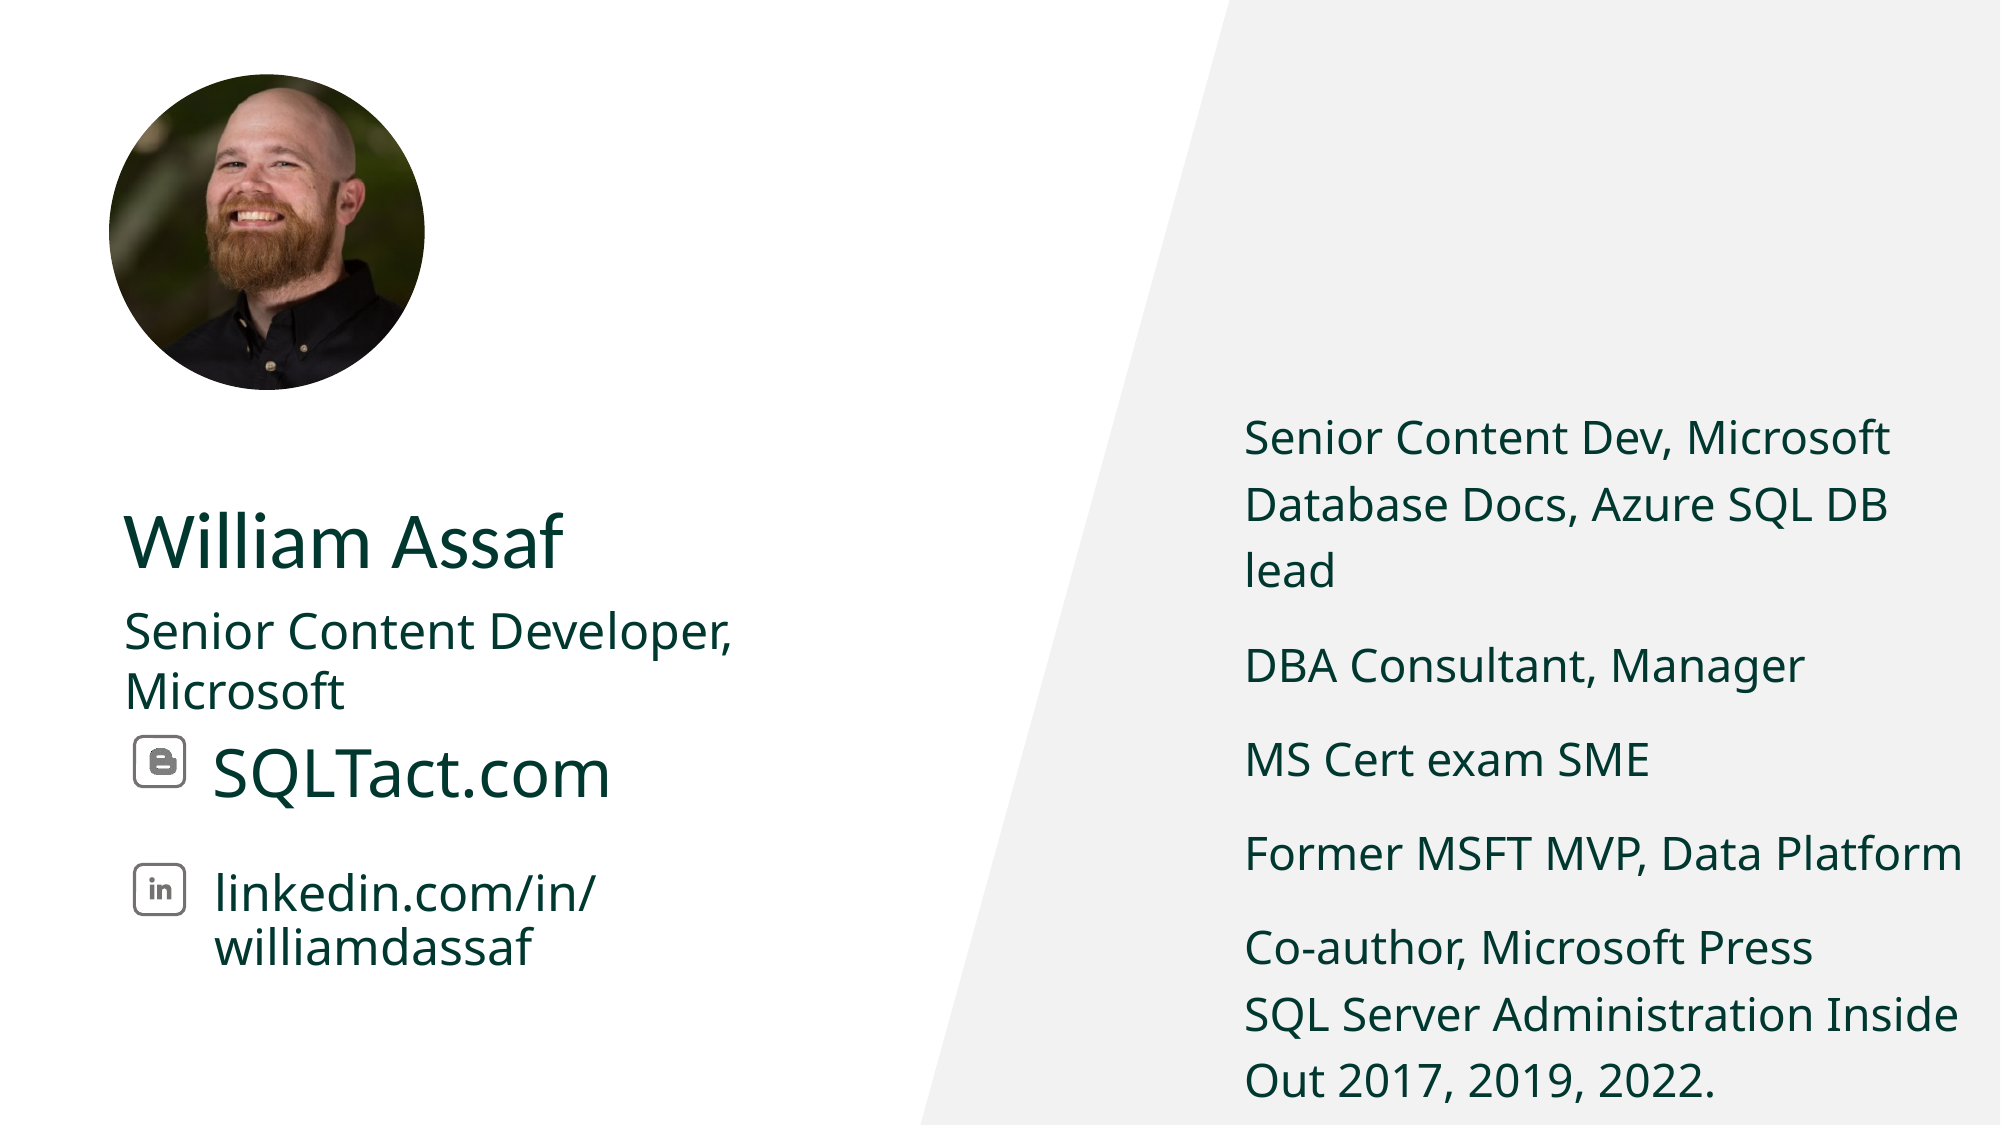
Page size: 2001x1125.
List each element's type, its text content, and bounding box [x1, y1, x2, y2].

title William Assaf [109, 490, 820, 591]
list Senior Content Developer, Microsoft [109, 591, 967, 681]
picture [108, 74, 425, 390]
list linkedin.com/in/williamdassaf [199, 860, 910, 919]
picture [149, 748, 177, 776]
text_box SQLTact.com [192, 730, 903, 788]
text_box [134, 864, 185, 915]
text_box [133, 735, 186, 788]
list Senior Content Dev, Microsoft Database Docs, Azure SQL DB lead DBA Consultant, Manager MS Cert exam SME Former MSFT MVP, Data Platform Co-author, Microsoft Press SQL Server Administration Inside Out 2017, 2019, 2022. [1229, 389, 2000, 1015]
